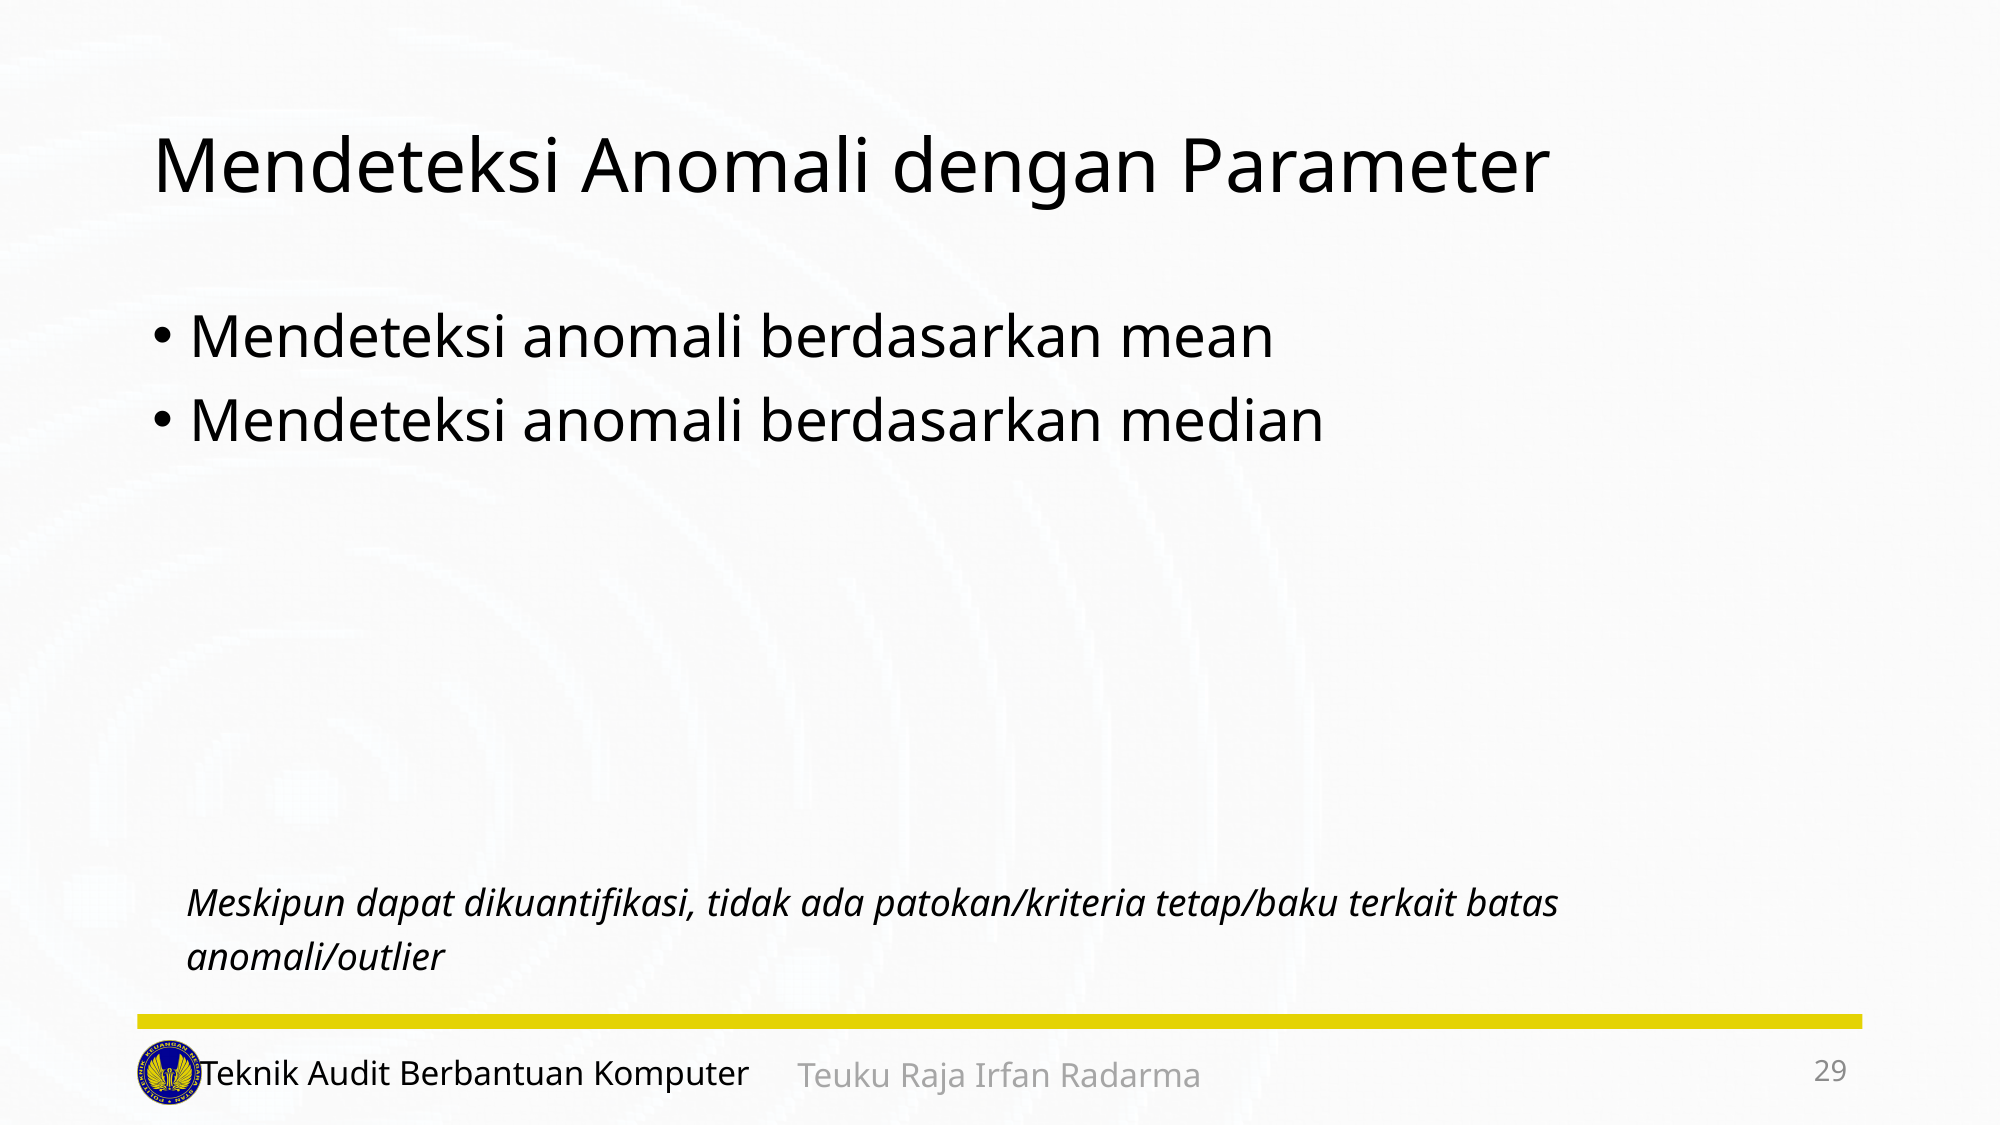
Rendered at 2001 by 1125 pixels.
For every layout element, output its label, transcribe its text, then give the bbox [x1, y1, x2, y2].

slide_number 29 [1412, 1042, 1863, 1103]
list Mendeteksi anomali berdasarkan mean Mendeteksi anomali berdasarkan median [137, 299, 1863, 1014]
text_box Meskipun dapat dikuantifikasi, tidak ada patokan/kriteria tetap/baku terkait batas anomali/outlier [171, 862, 1829, 986]
picture [137, 1040, 202, 1105]
title Mendeteksi Anomali dengan Parameter [137, 59, 1863, 278]
